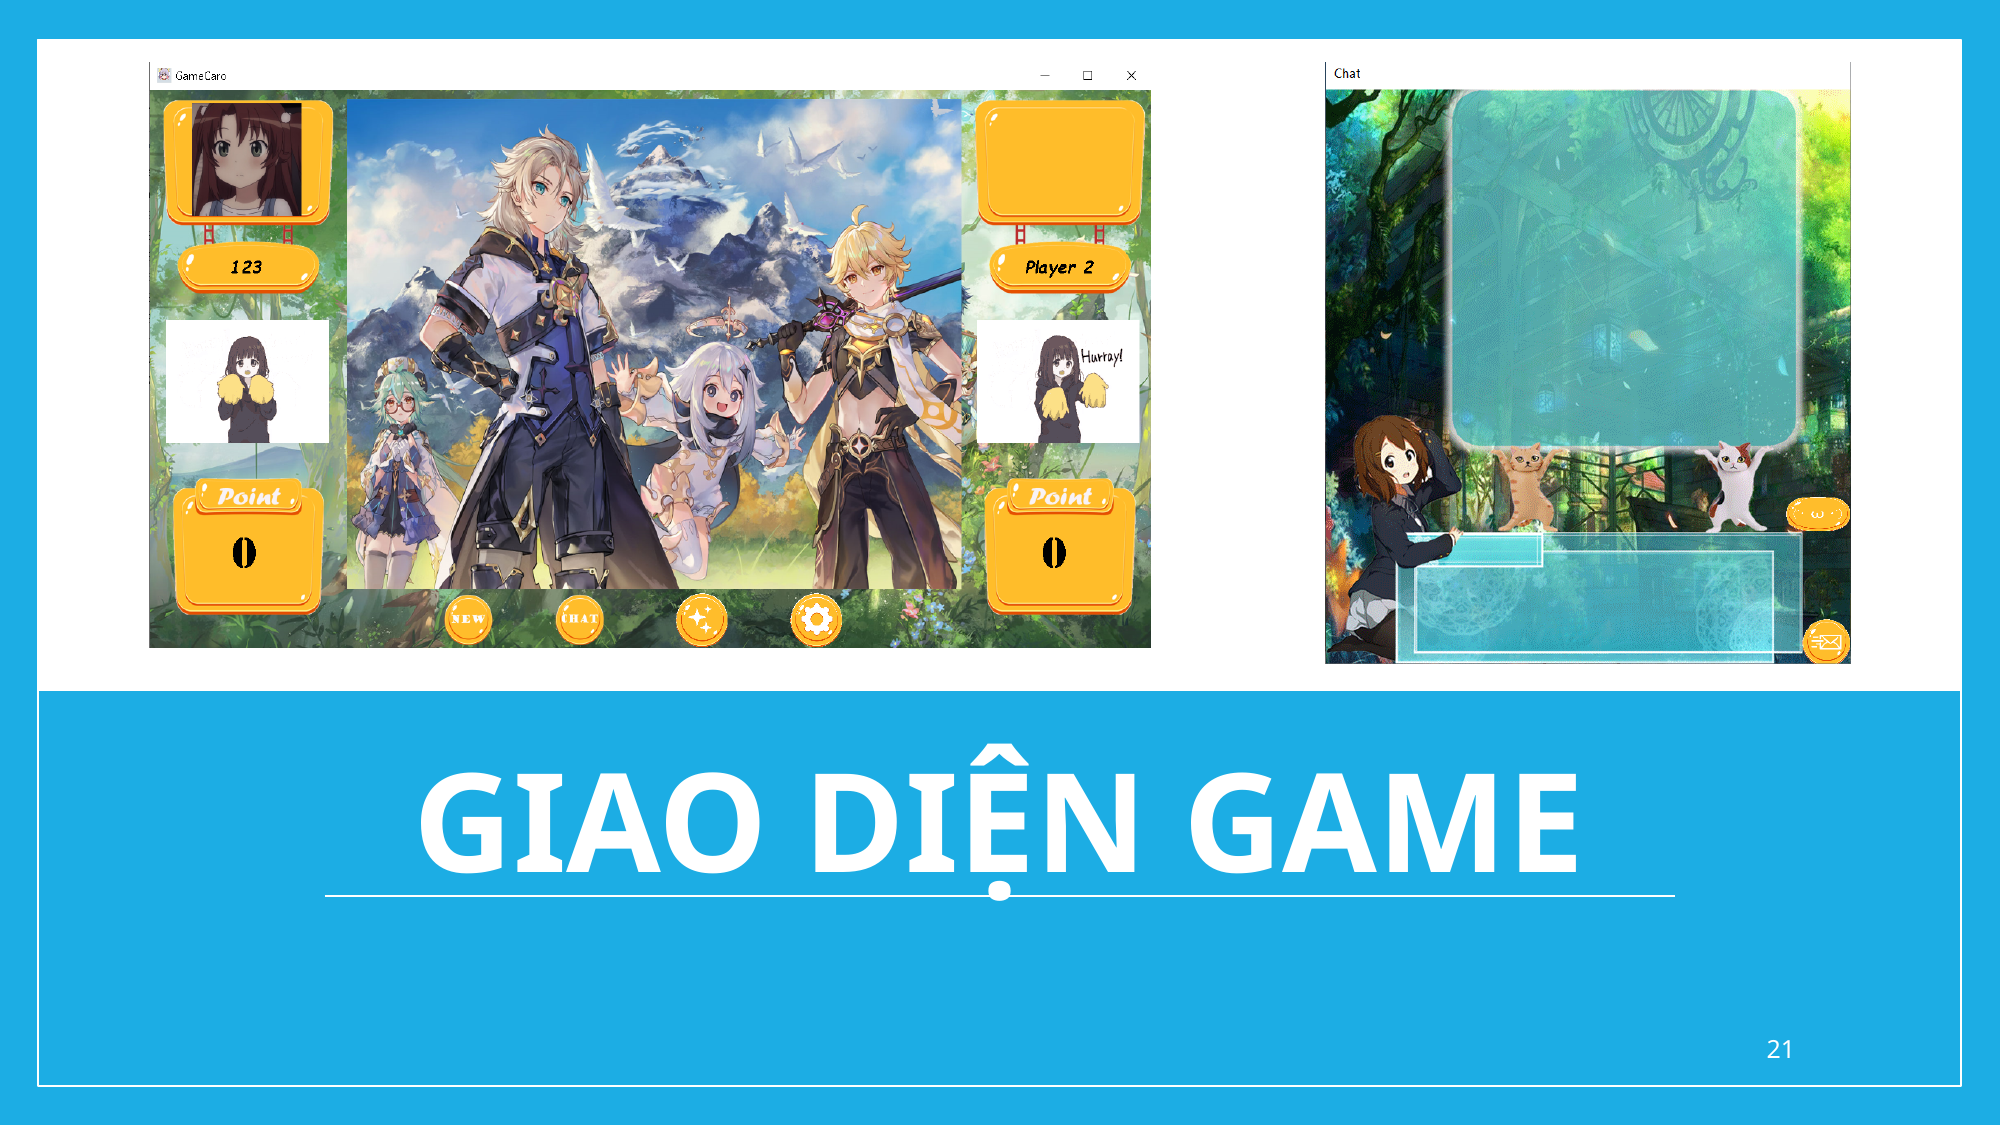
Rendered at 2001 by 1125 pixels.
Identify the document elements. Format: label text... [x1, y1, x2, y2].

text_box [37, 39, 1961, 691]
slide_number 21 [1530, 1020, 1811, 1081]
text_box [37, 39, 1962, 1087]
picture [148, 61, 1151, 648]
picture [1325, 61, 1851, 664]
title GIAO DIỆN GAME [182, 691, 1818, 908]
